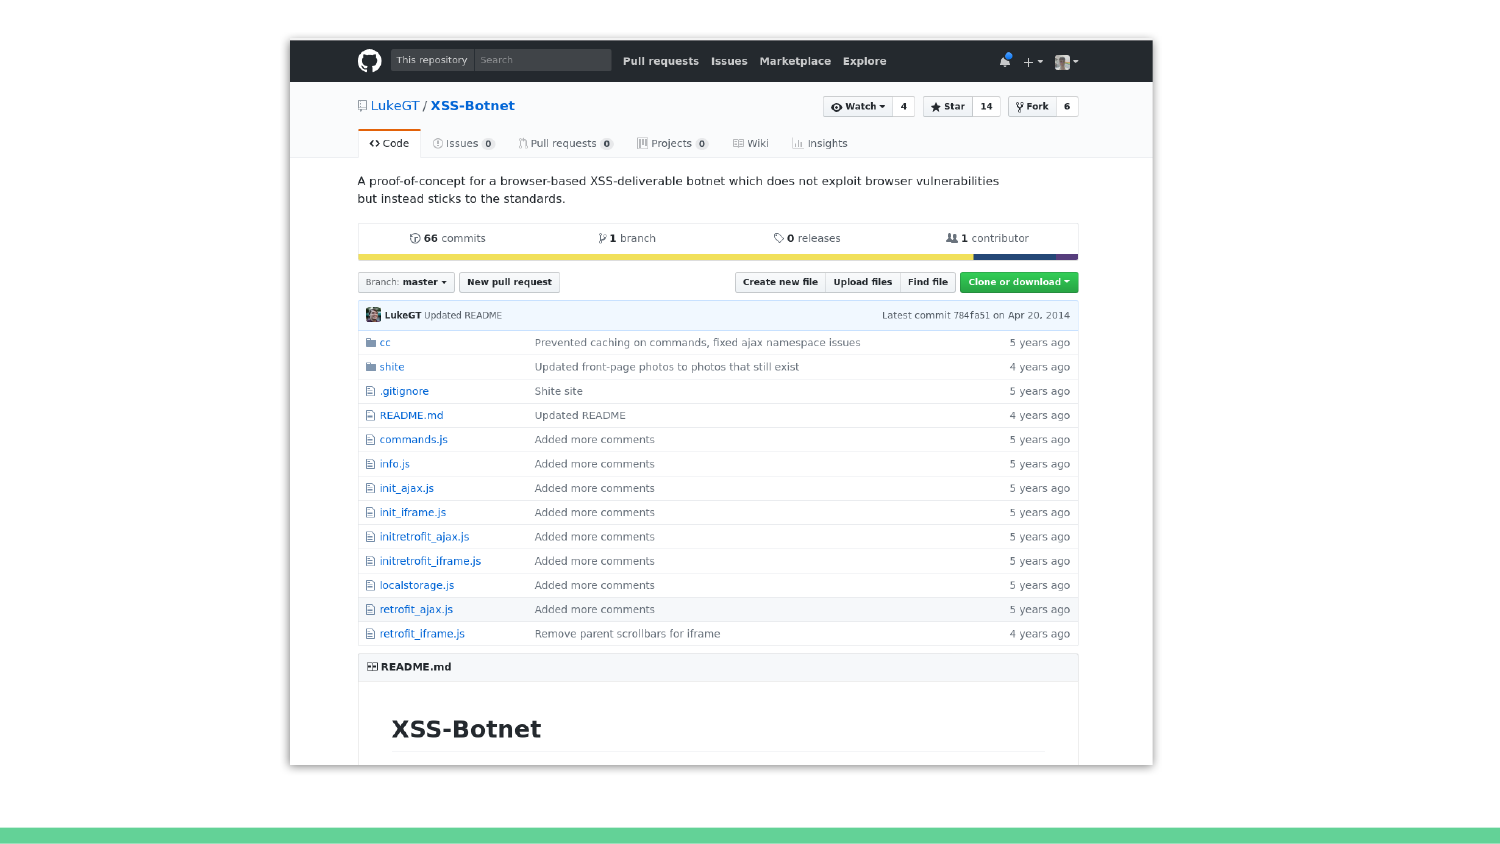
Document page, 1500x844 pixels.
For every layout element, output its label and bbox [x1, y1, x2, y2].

picture [289, 38, 1153, 766]
